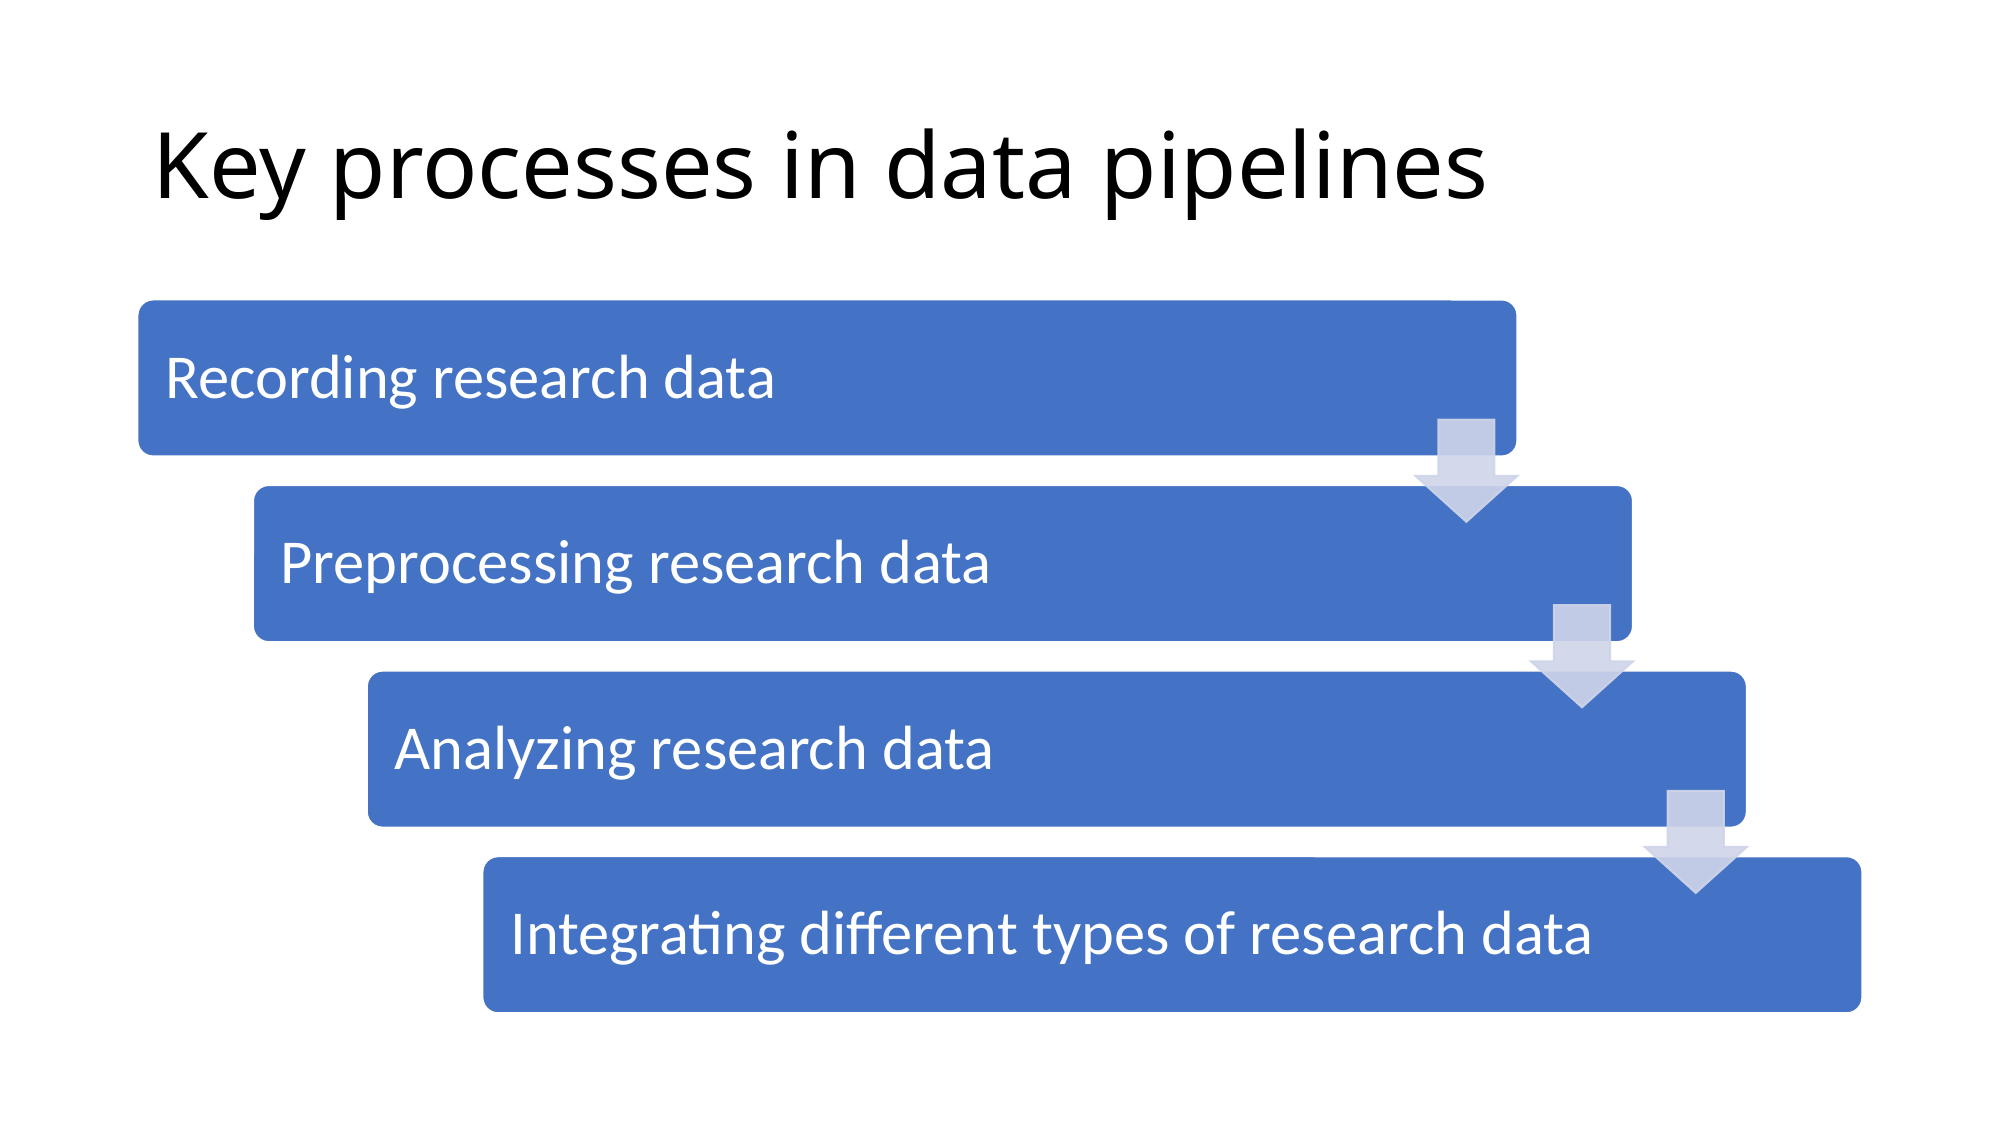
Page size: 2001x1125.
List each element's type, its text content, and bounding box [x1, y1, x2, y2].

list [137, 299, 1863, 1014]
title Key processes in data pipelines [137, 59, 1863, 278]
